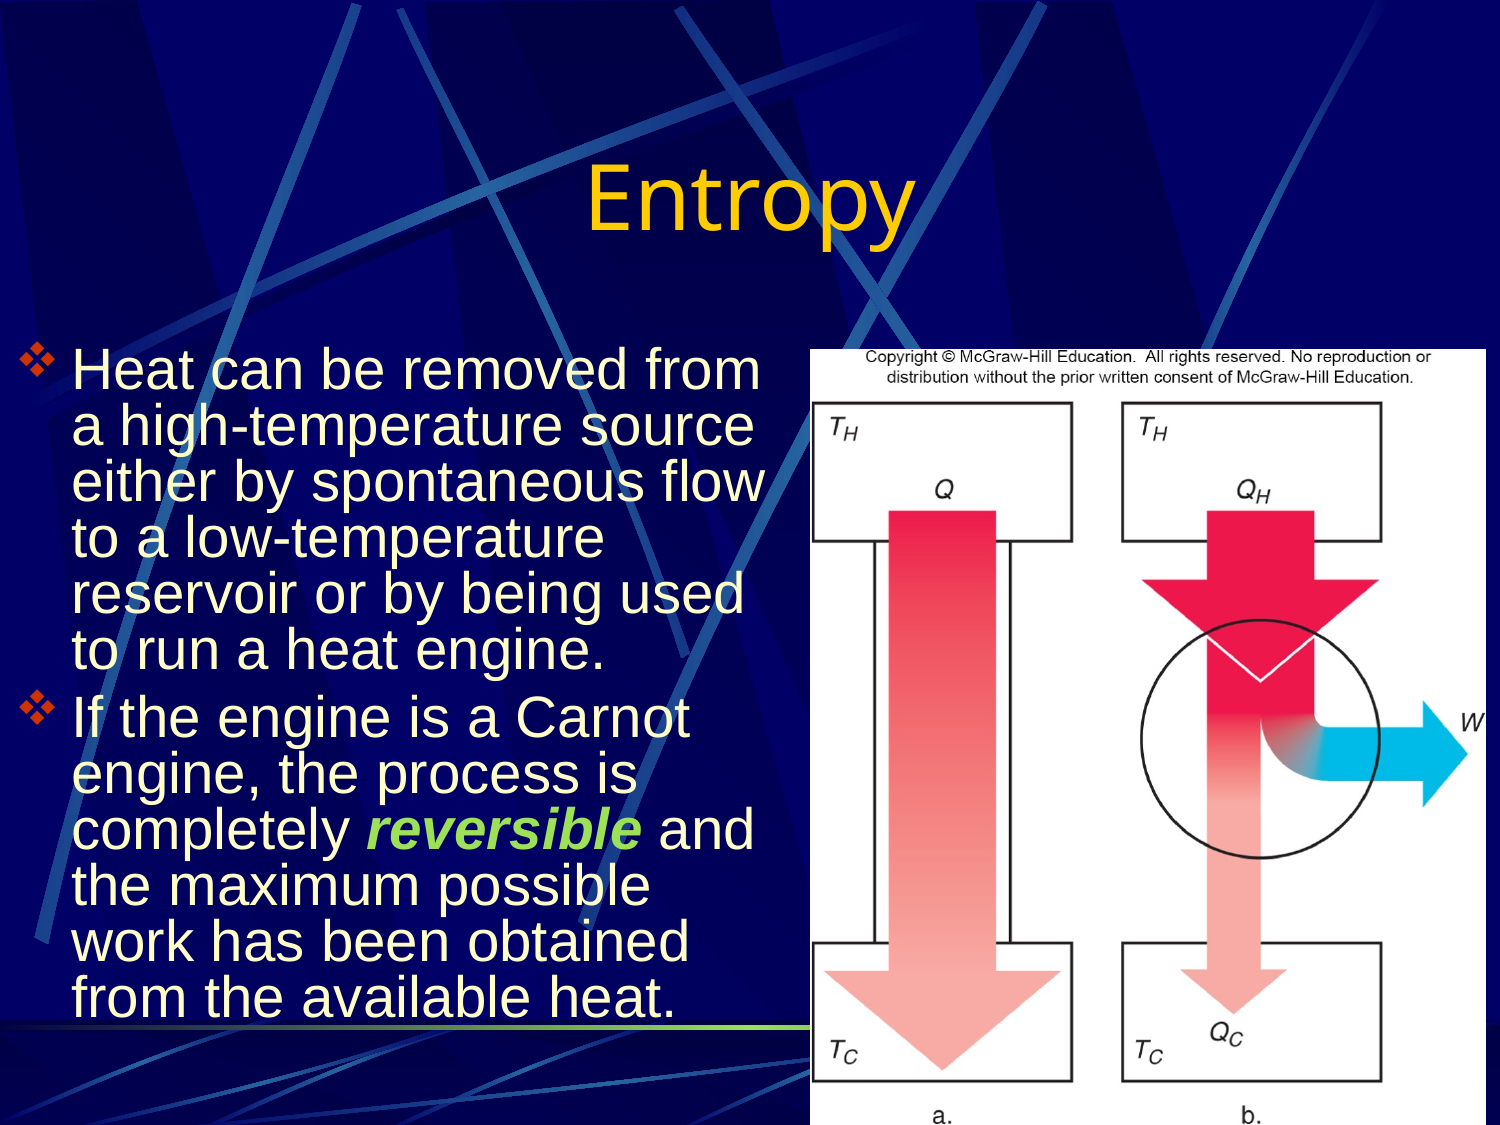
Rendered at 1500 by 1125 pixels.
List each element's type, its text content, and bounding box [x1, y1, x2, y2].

picture [810, 349, 1486, 1125]
list Heat can be removed from a high-temperature source either by spontaneous flow to a low-temperature reservoir or by being used to run a heat engine. If the engine is a Carnot engine, the process is completely reversible and the maximum possible work has been obtained from the available heat. [0, 337, 800, 1125]
title Entropy [112, 131, 1388, 257]
